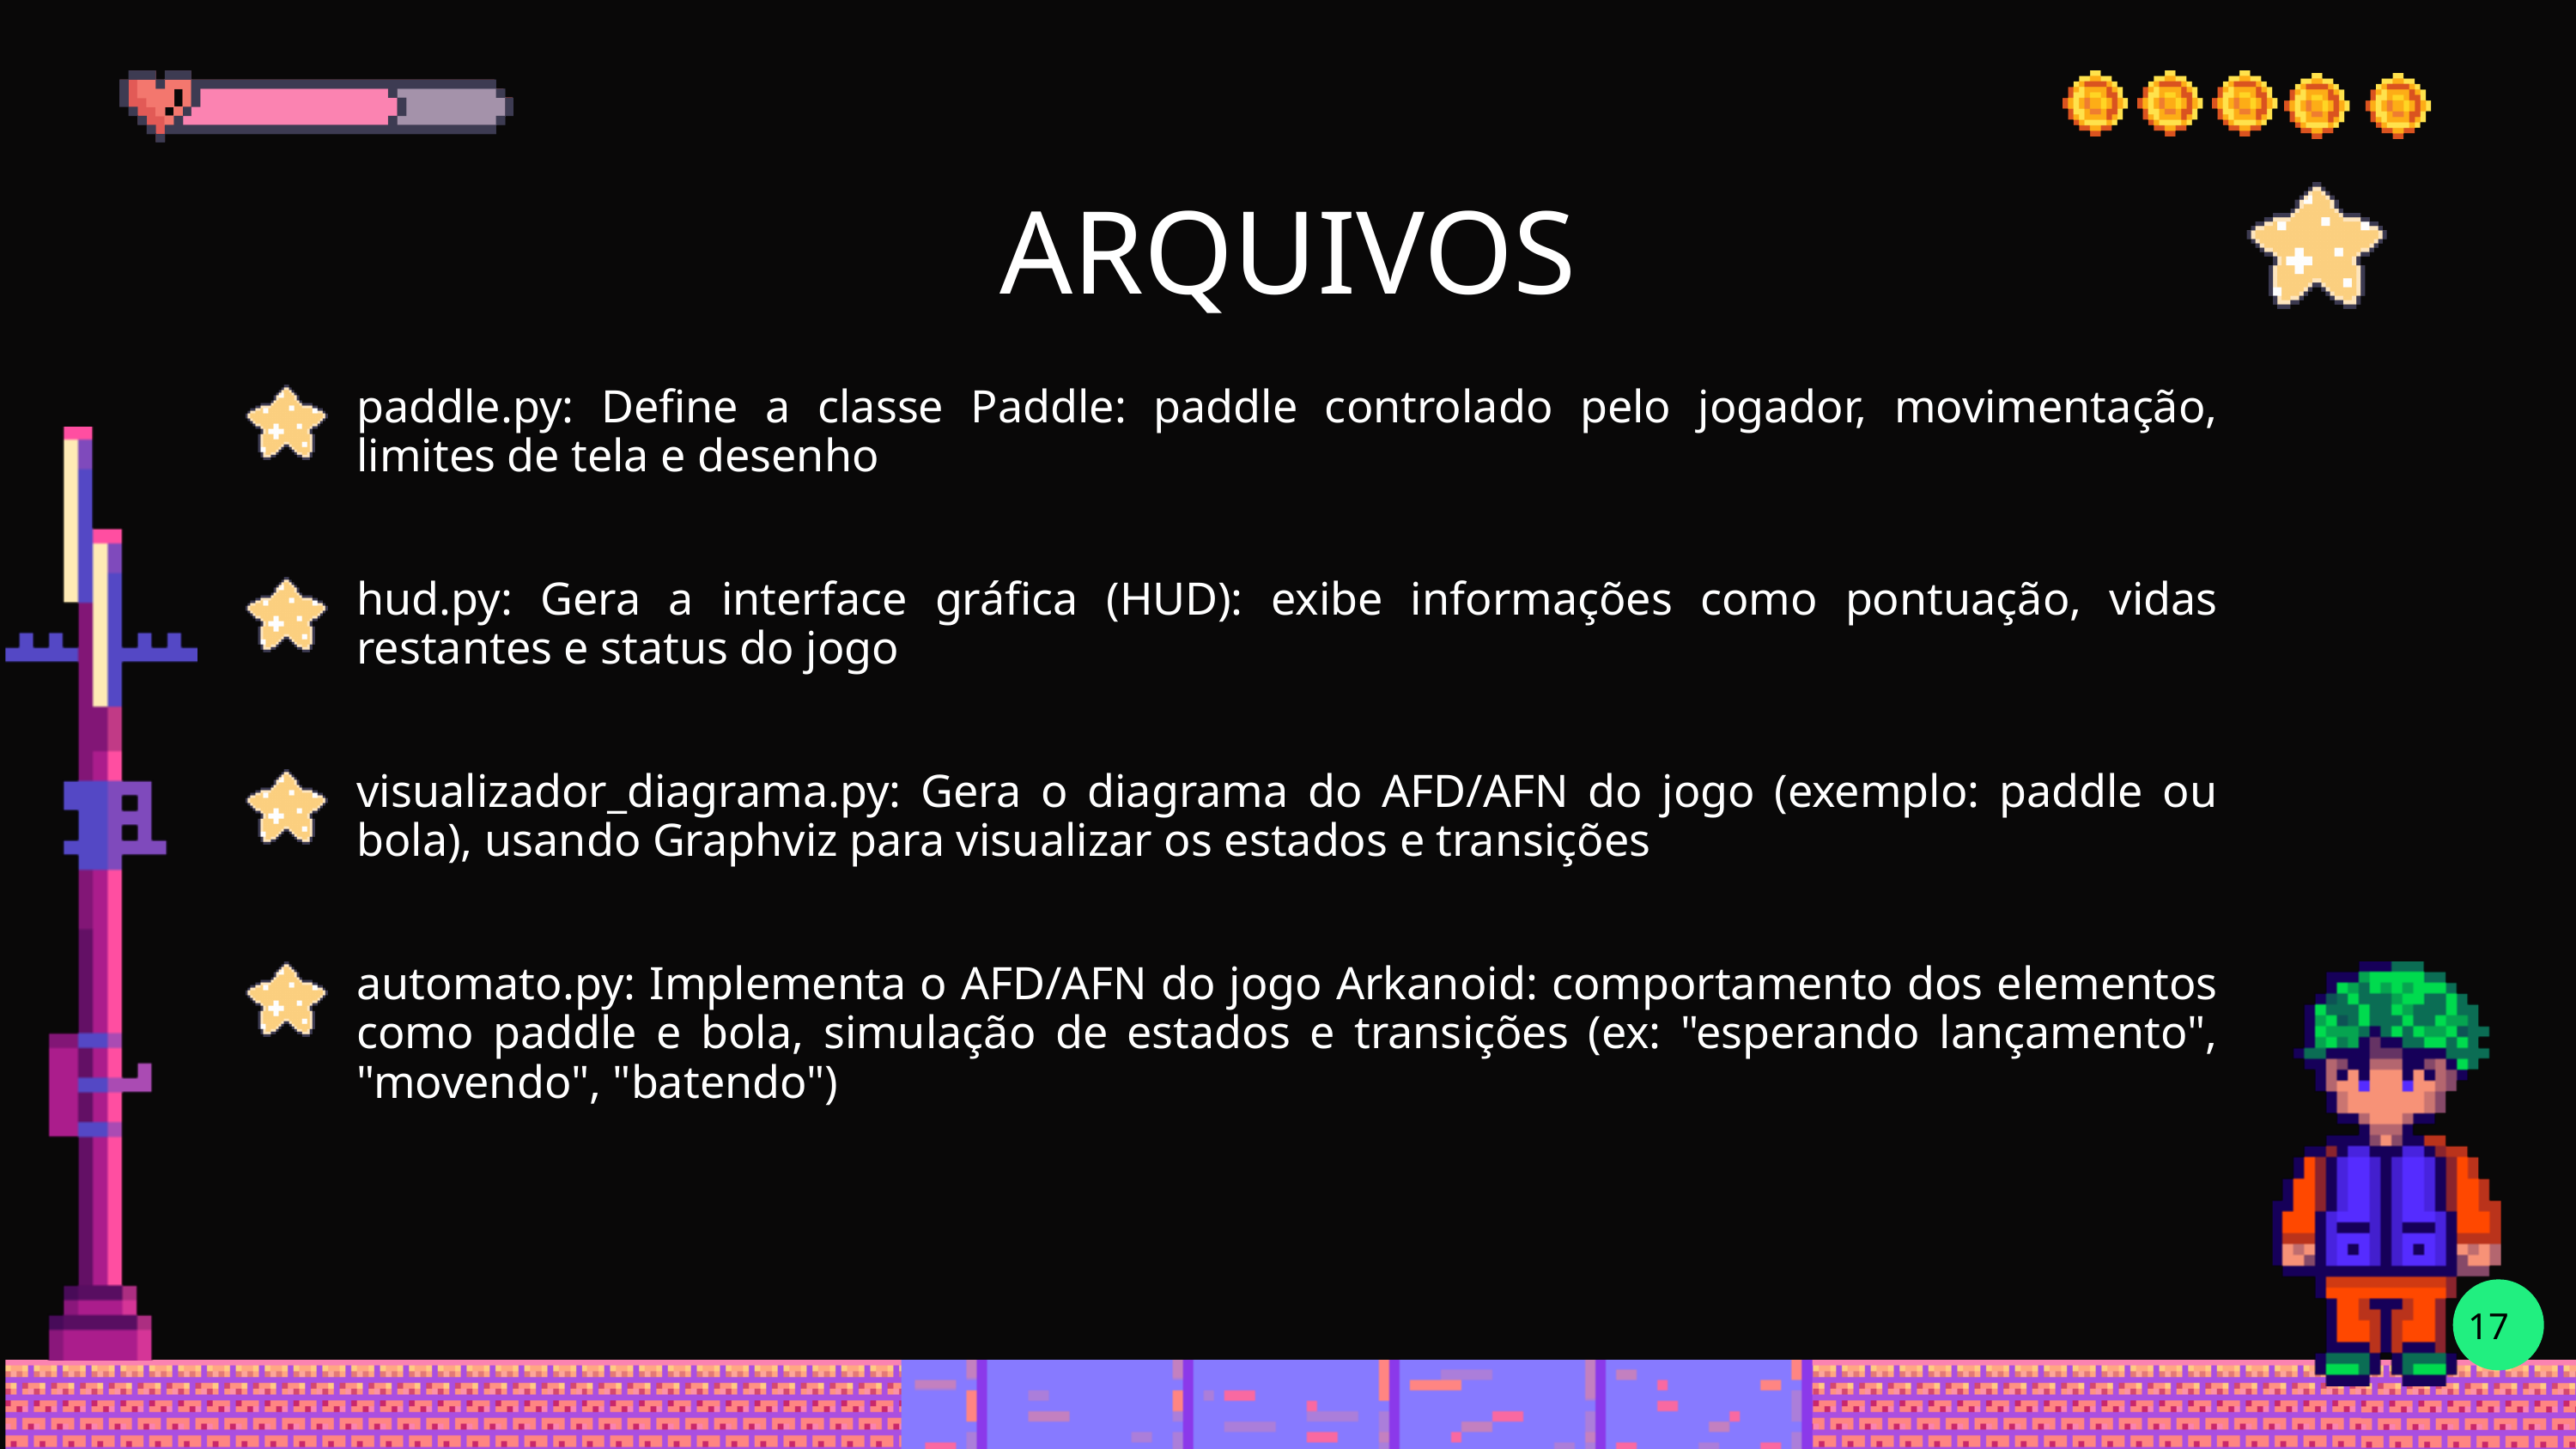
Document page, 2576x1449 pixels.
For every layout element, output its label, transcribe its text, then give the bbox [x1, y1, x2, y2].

text_box automato.py: Implementa o AFD/AFN do jogo Arkanoid: comportamento dos elementos como paddle e bola, simulação de estados e transições (ex: "esperando lançamento", "movendo", "batendo") [356, 959, 2220, 1156]
text_box [2272, 961, 2501, 1387]
text_box visualizador_diagrama.py: Gera o diagrama do AFD/AFN do jogo (exemplo: paddle ou bola), usando Graphviz para visualizar os estados e transições [356, 767, 2220, 915]
text_box [245, 577, 329, 652]
text_box [2360, 1360, 2576, 1449]
text_box [245, 385, 329, 460]
text_box [1813, 1360, 2360, 1449]
text_box ARQUIVOS [672, 156, 1904, 318]
text_box [902, 1360, 1813, 1449]
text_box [2452, 1279, 2544, 1371]
text_box [5, 427, 197, 1361]
text_box [2246, 182, 2387, 309]
text_box [245, 961, 329, 1037]
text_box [2062, 70, 2432, 140]
text_box [119, 70, 513, 142]
text_box paddle.py: Define a classe Paddle: paddle controlado pelo jogador, movimentação, limites de tela e desenho [356, 382, 2220, 530]
text_box [245, 769, 329, 845]
text_box [5, 1360, 581, 1449]
text_box [581, 1360, 902, 1449]
text_box hud.py: Gera a interface gráfica (HUD): exibe informações como pontuação, vidas restantes e status do jogo [356, 574, 2220, 723]
